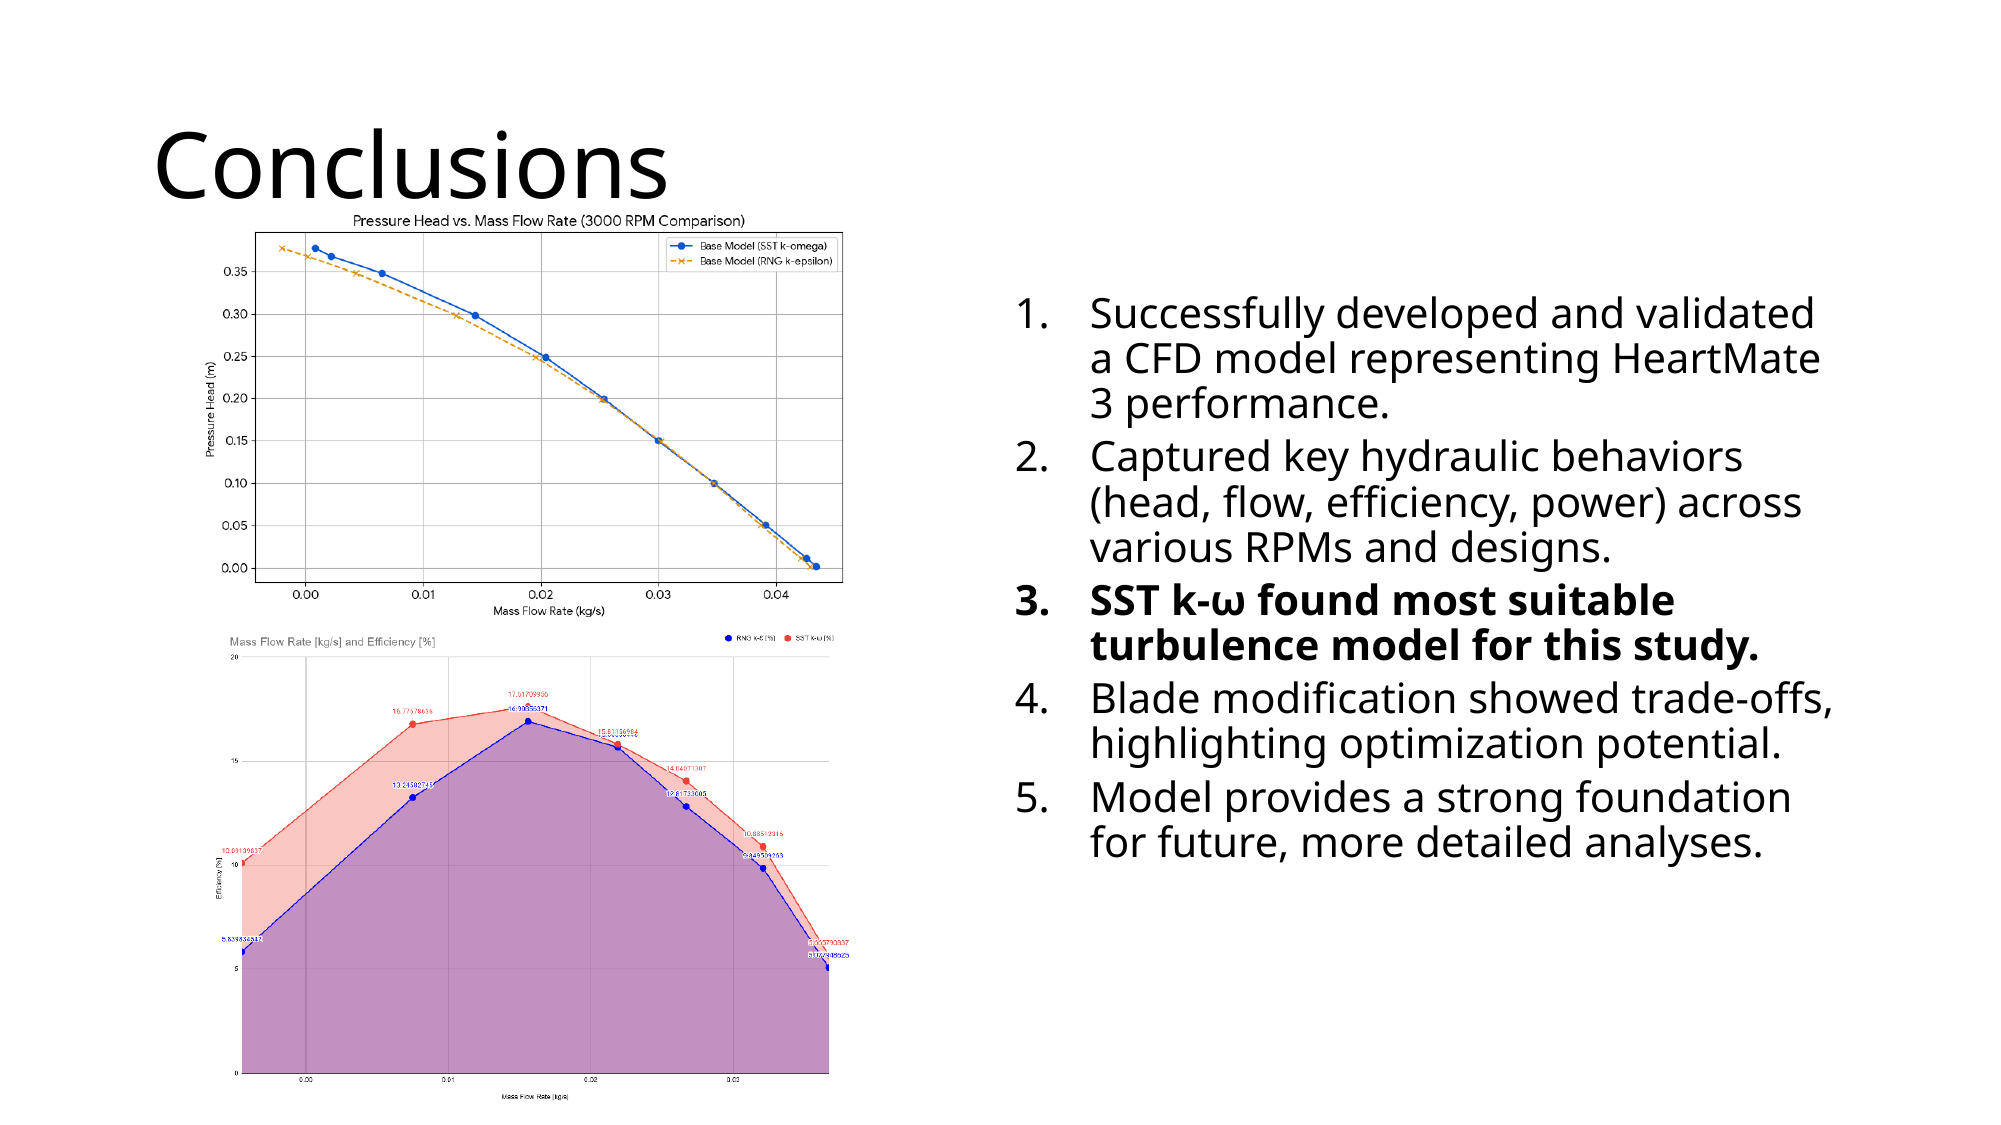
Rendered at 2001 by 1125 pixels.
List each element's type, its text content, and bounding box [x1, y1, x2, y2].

text_box Successfully developed and validated a CFD model representing HeartMate 3 performance. Captured key hydraulic behaviors (head, flow, efficiency, power) across various RPMs and designs. SST k-ω found most suitable turbulence model for this study. Blade modification showed trade-offs, highlighting optimization potential. Model provides a strong foundation for future, more detailed analyses. [999, 183, 1863, 976]
title Conclusions [137, 59, 1863, 278]
picture [196, 206, 853, 1125]
